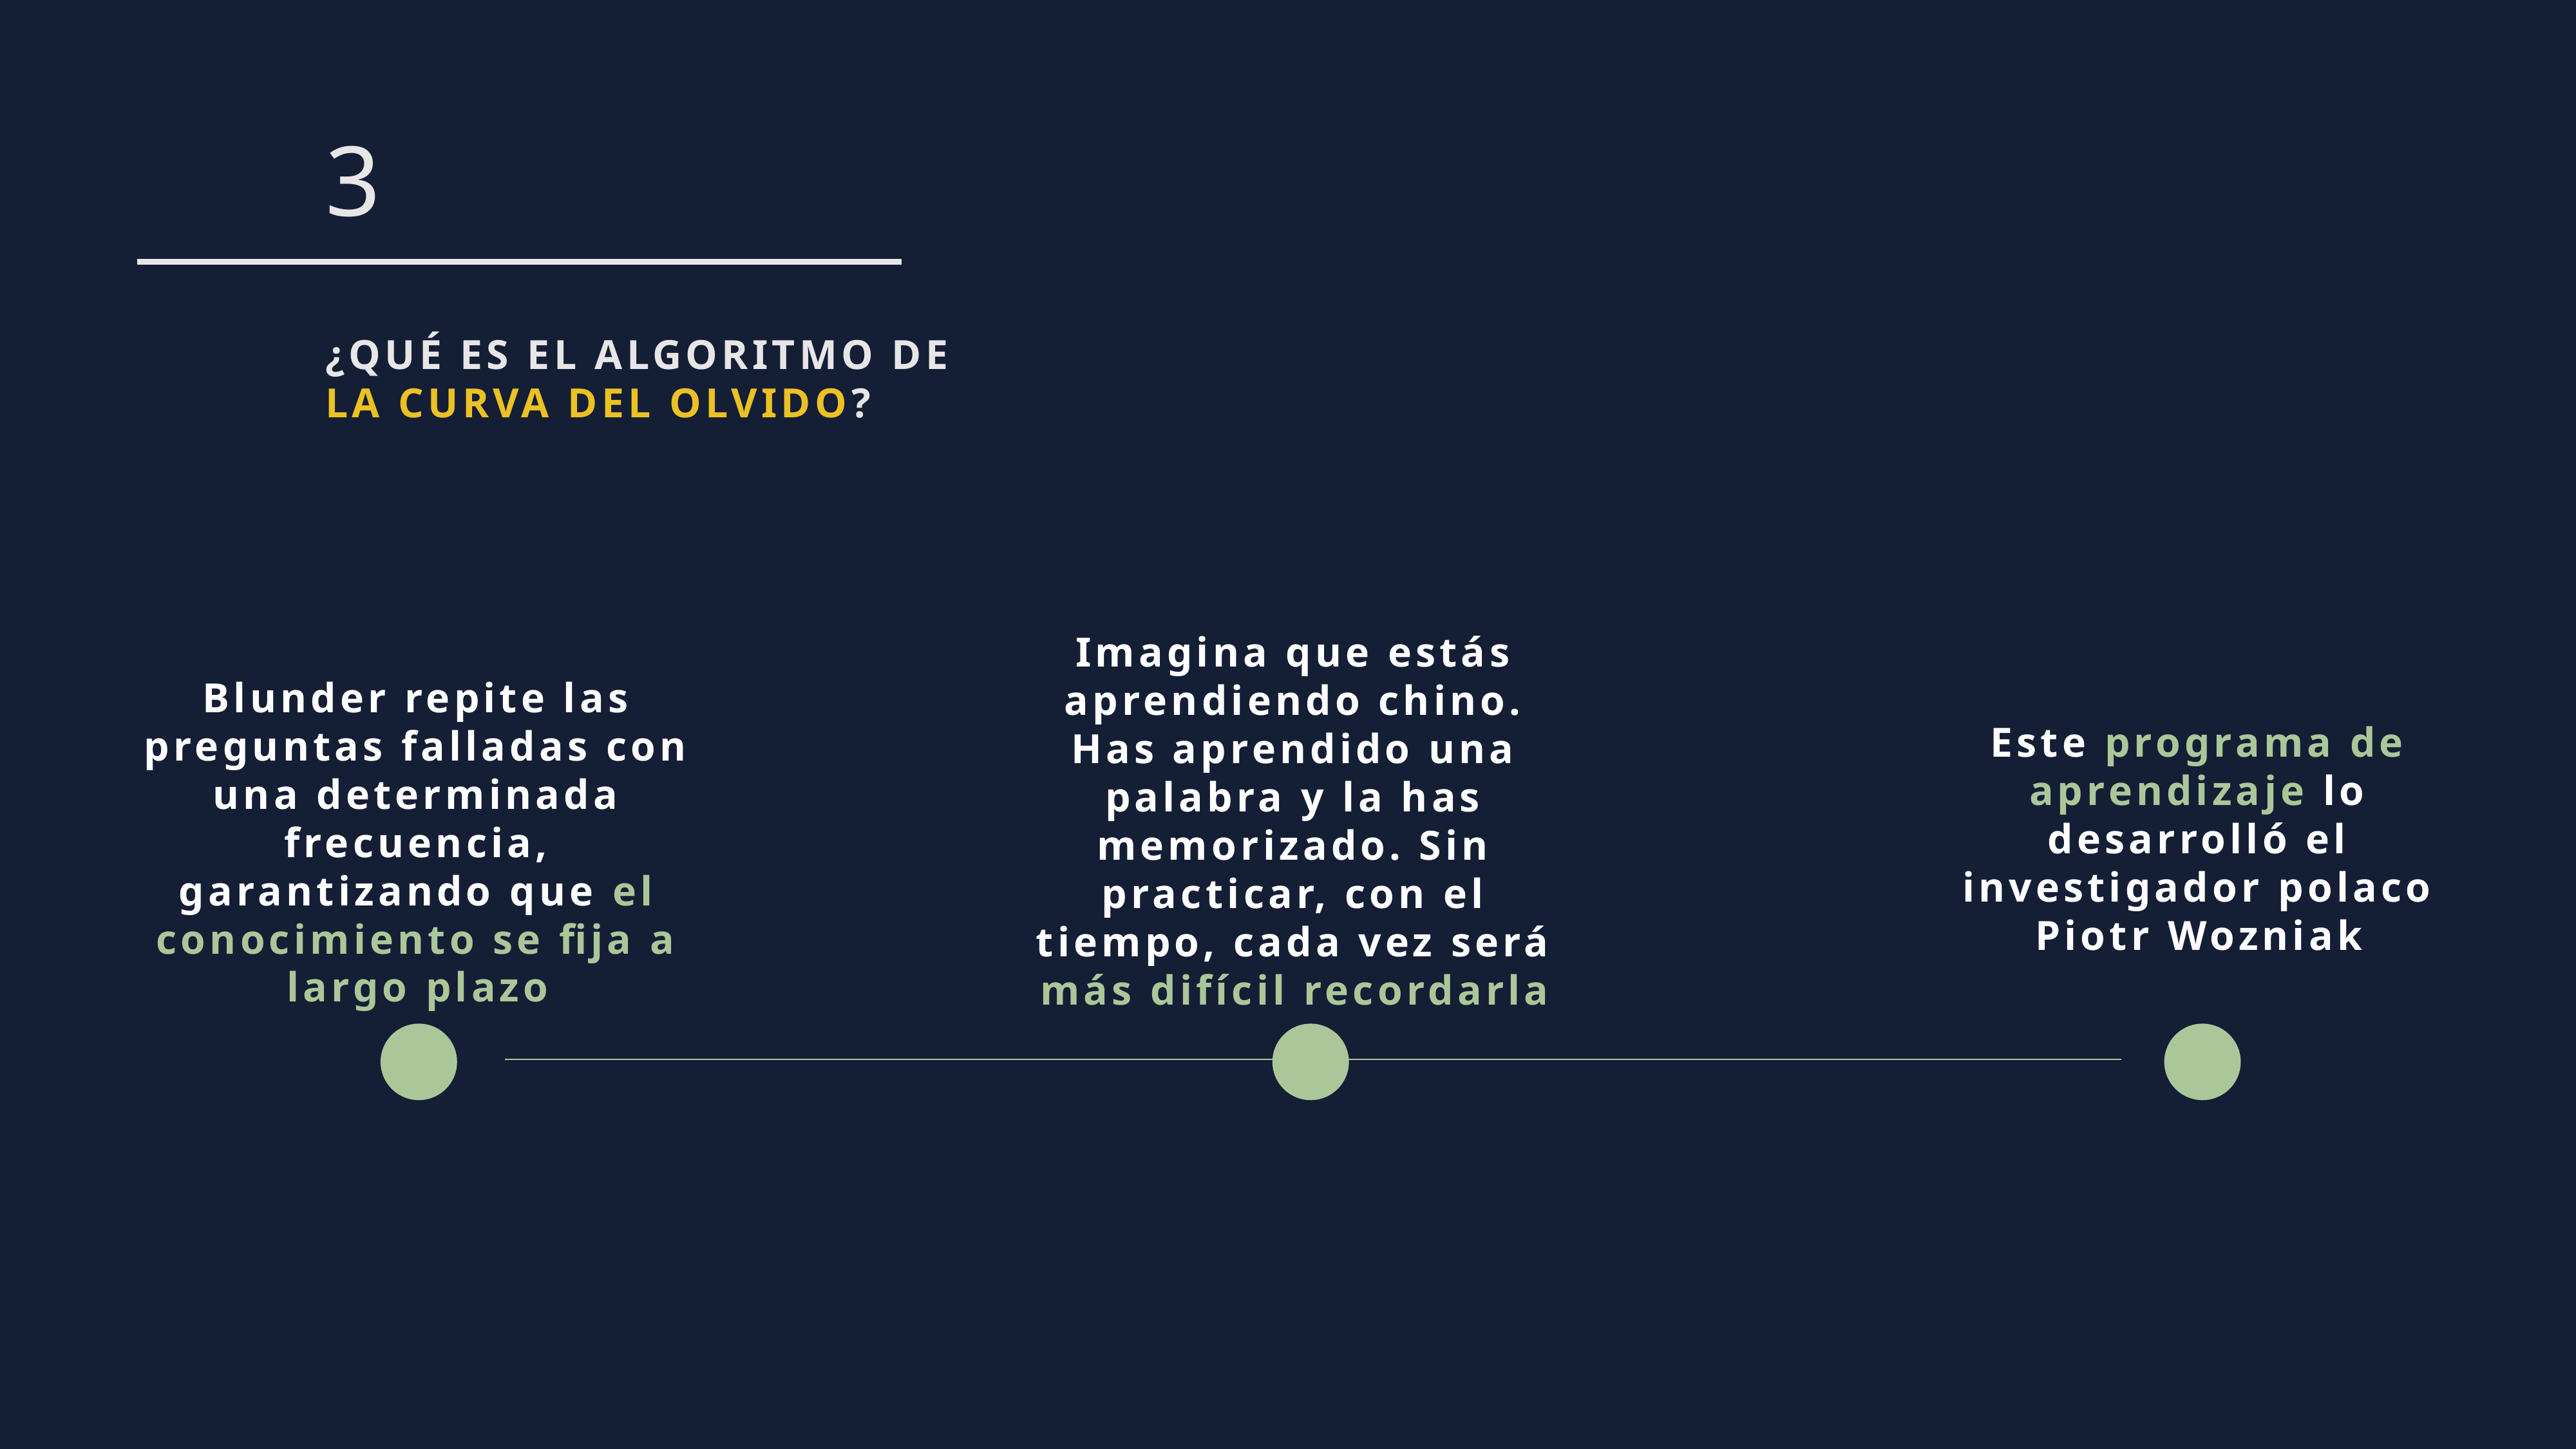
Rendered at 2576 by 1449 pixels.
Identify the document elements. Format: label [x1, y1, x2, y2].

text_box [137, 114, 989, 432]
text_box [122, 621, 2459, 1101]
